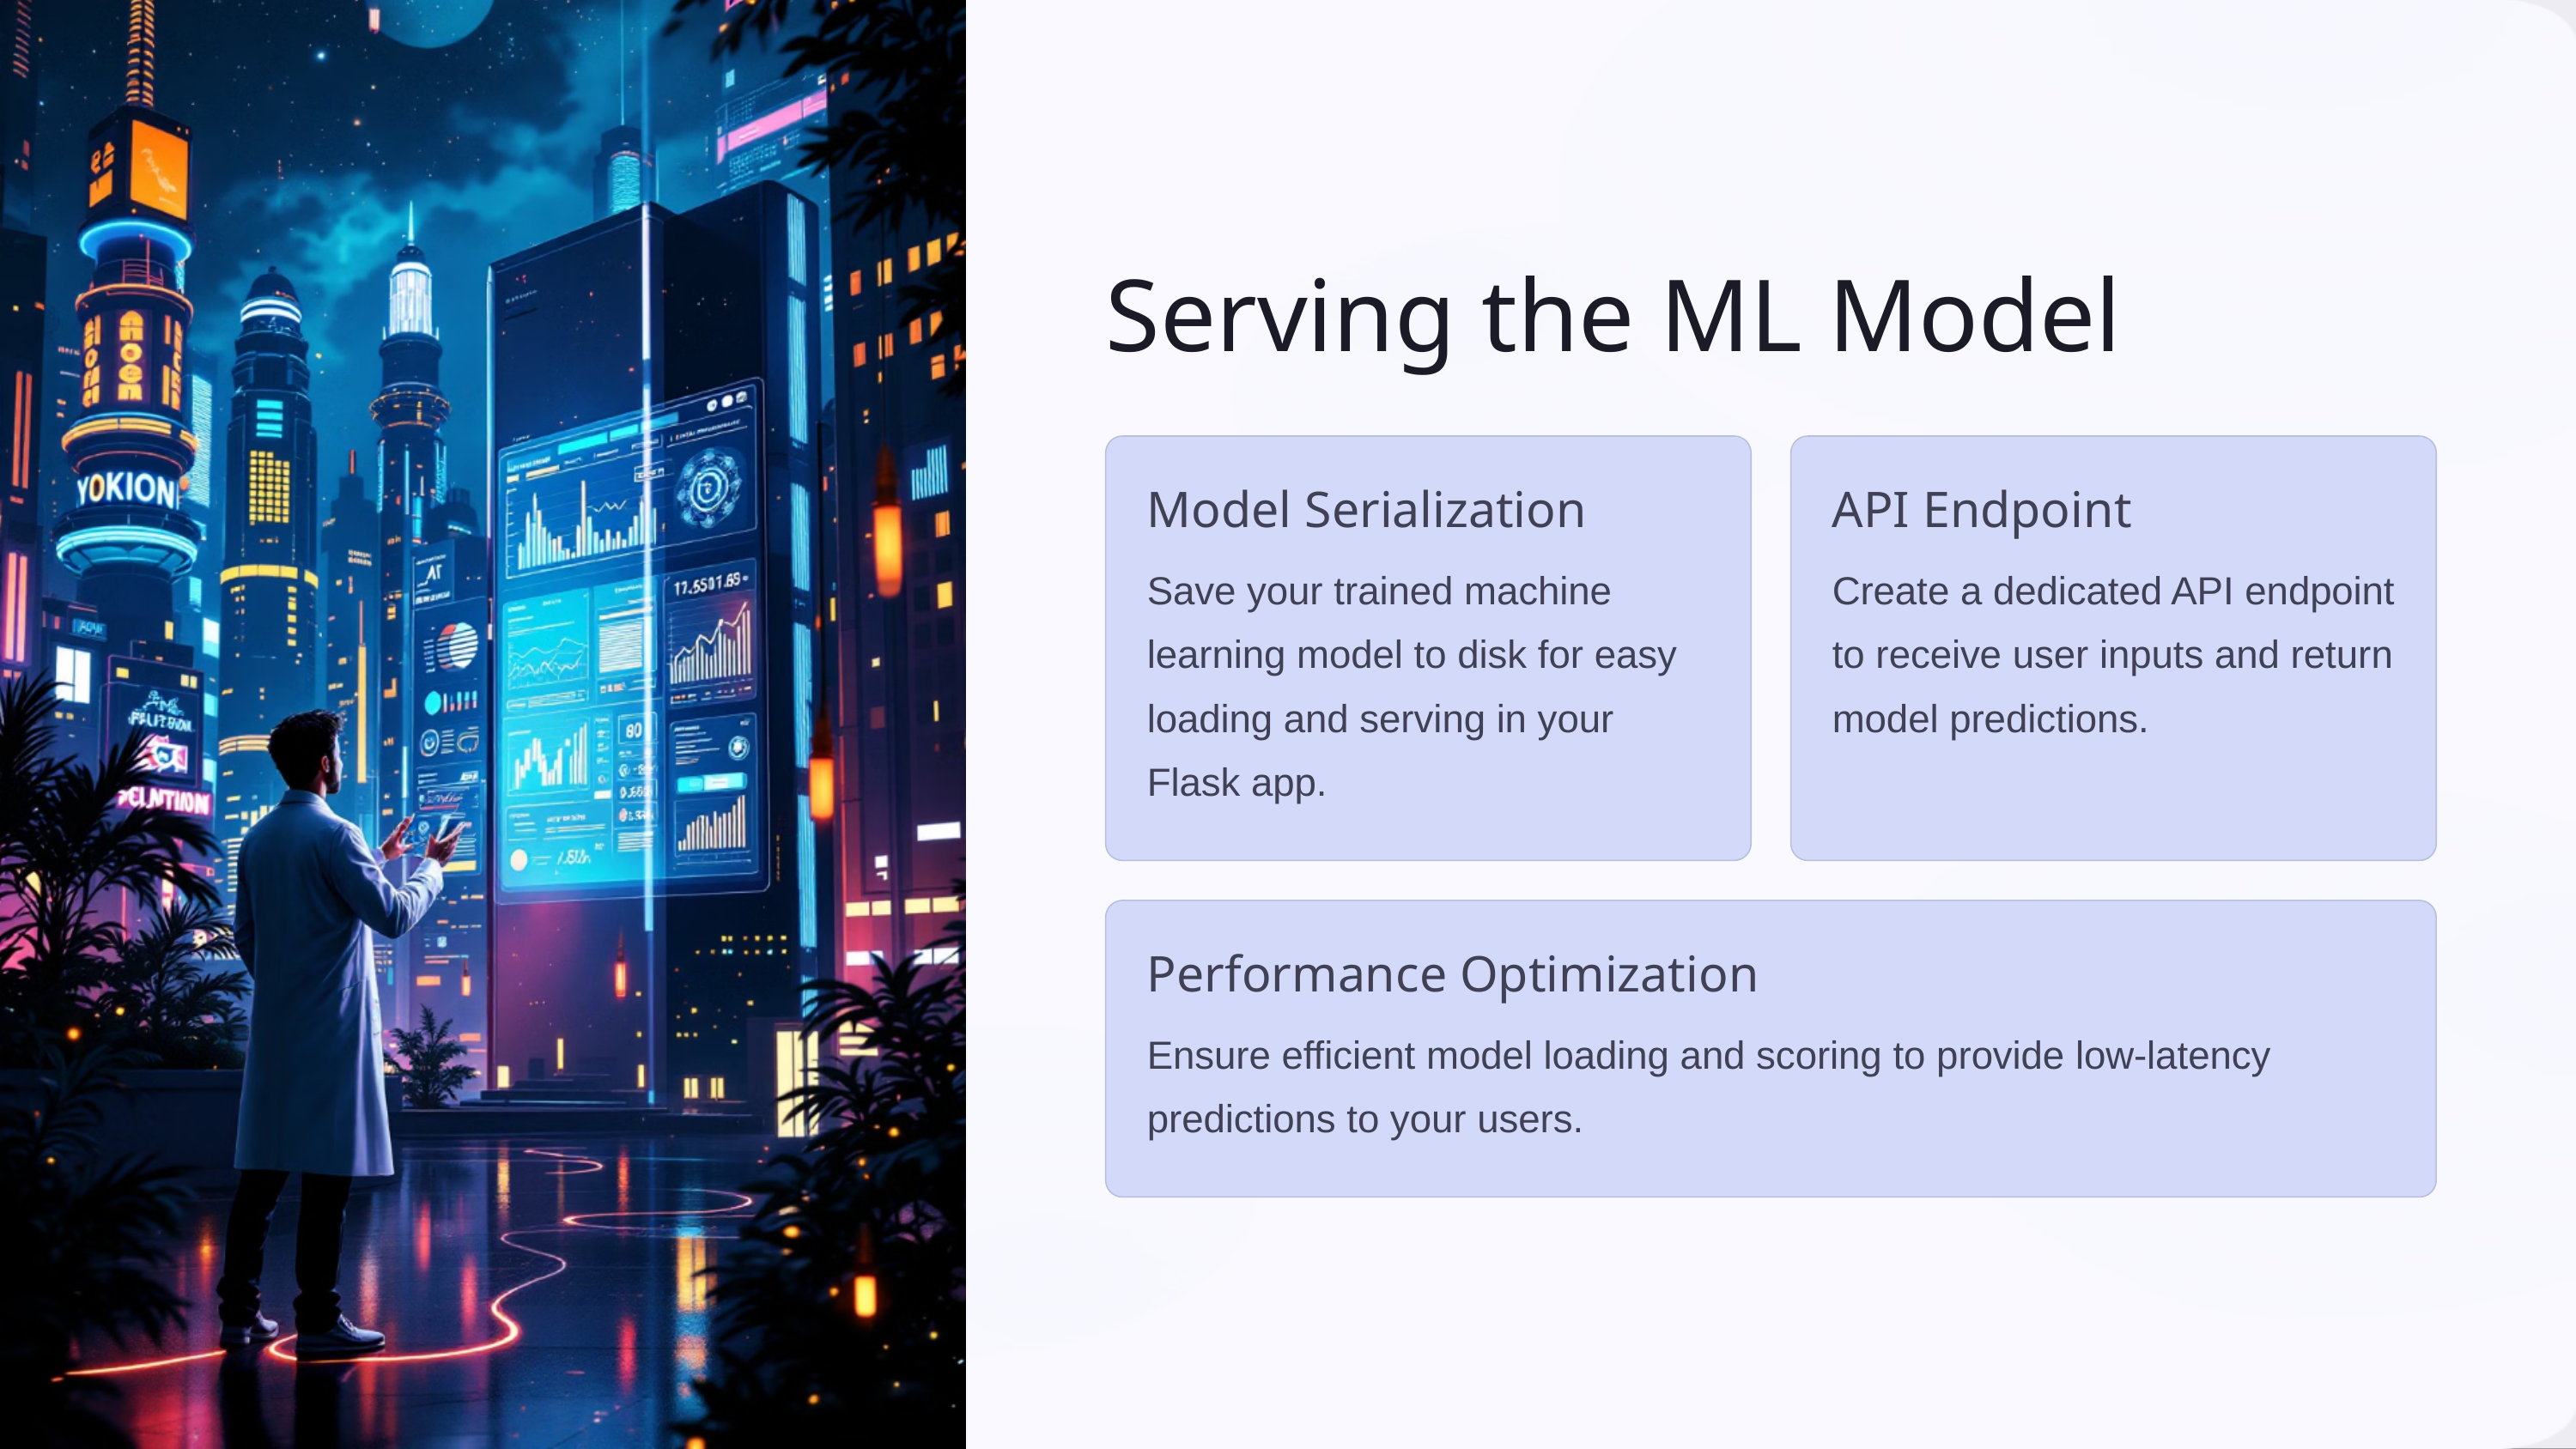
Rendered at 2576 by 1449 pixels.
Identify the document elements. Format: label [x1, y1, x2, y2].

text_box [1789, 434, 2438, 862]
text_box [1104, 899, 2438, 1198]
text_box [0, 0, 2576, 1449]
text_box [1104, 434, 1753, 862]
